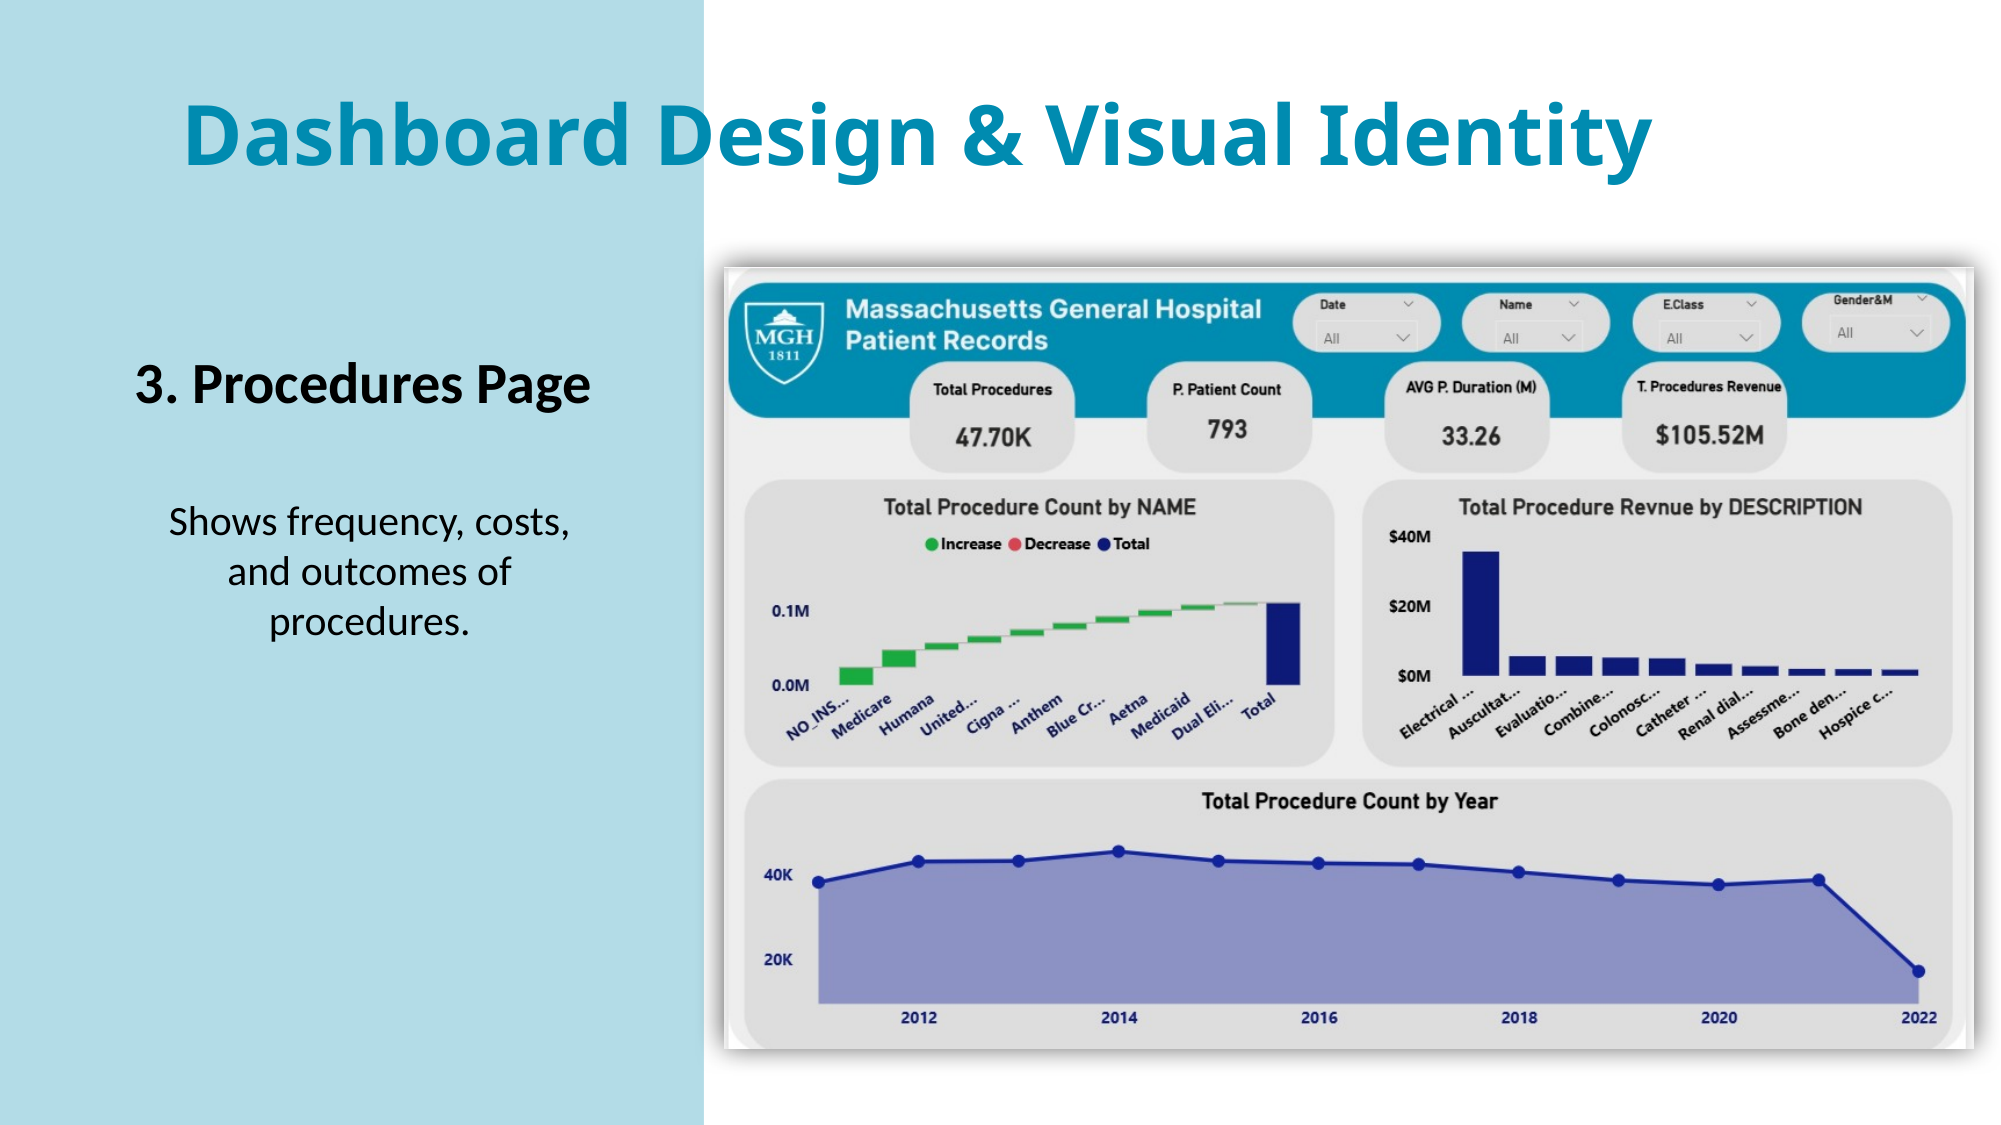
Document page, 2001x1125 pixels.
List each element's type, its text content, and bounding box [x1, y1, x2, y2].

text_box Dashboard Design & Visual Identity [119, 75, 1716, 190]
picture [724, 267, 1974, 1049]
text_box 3. Procedures Page [71, 338, 669, 423]
text_box [0, 0, 704, 1125]
text_box Shows frequency, costs, and outcomes of procedures. [142, 486, 597, 652]
